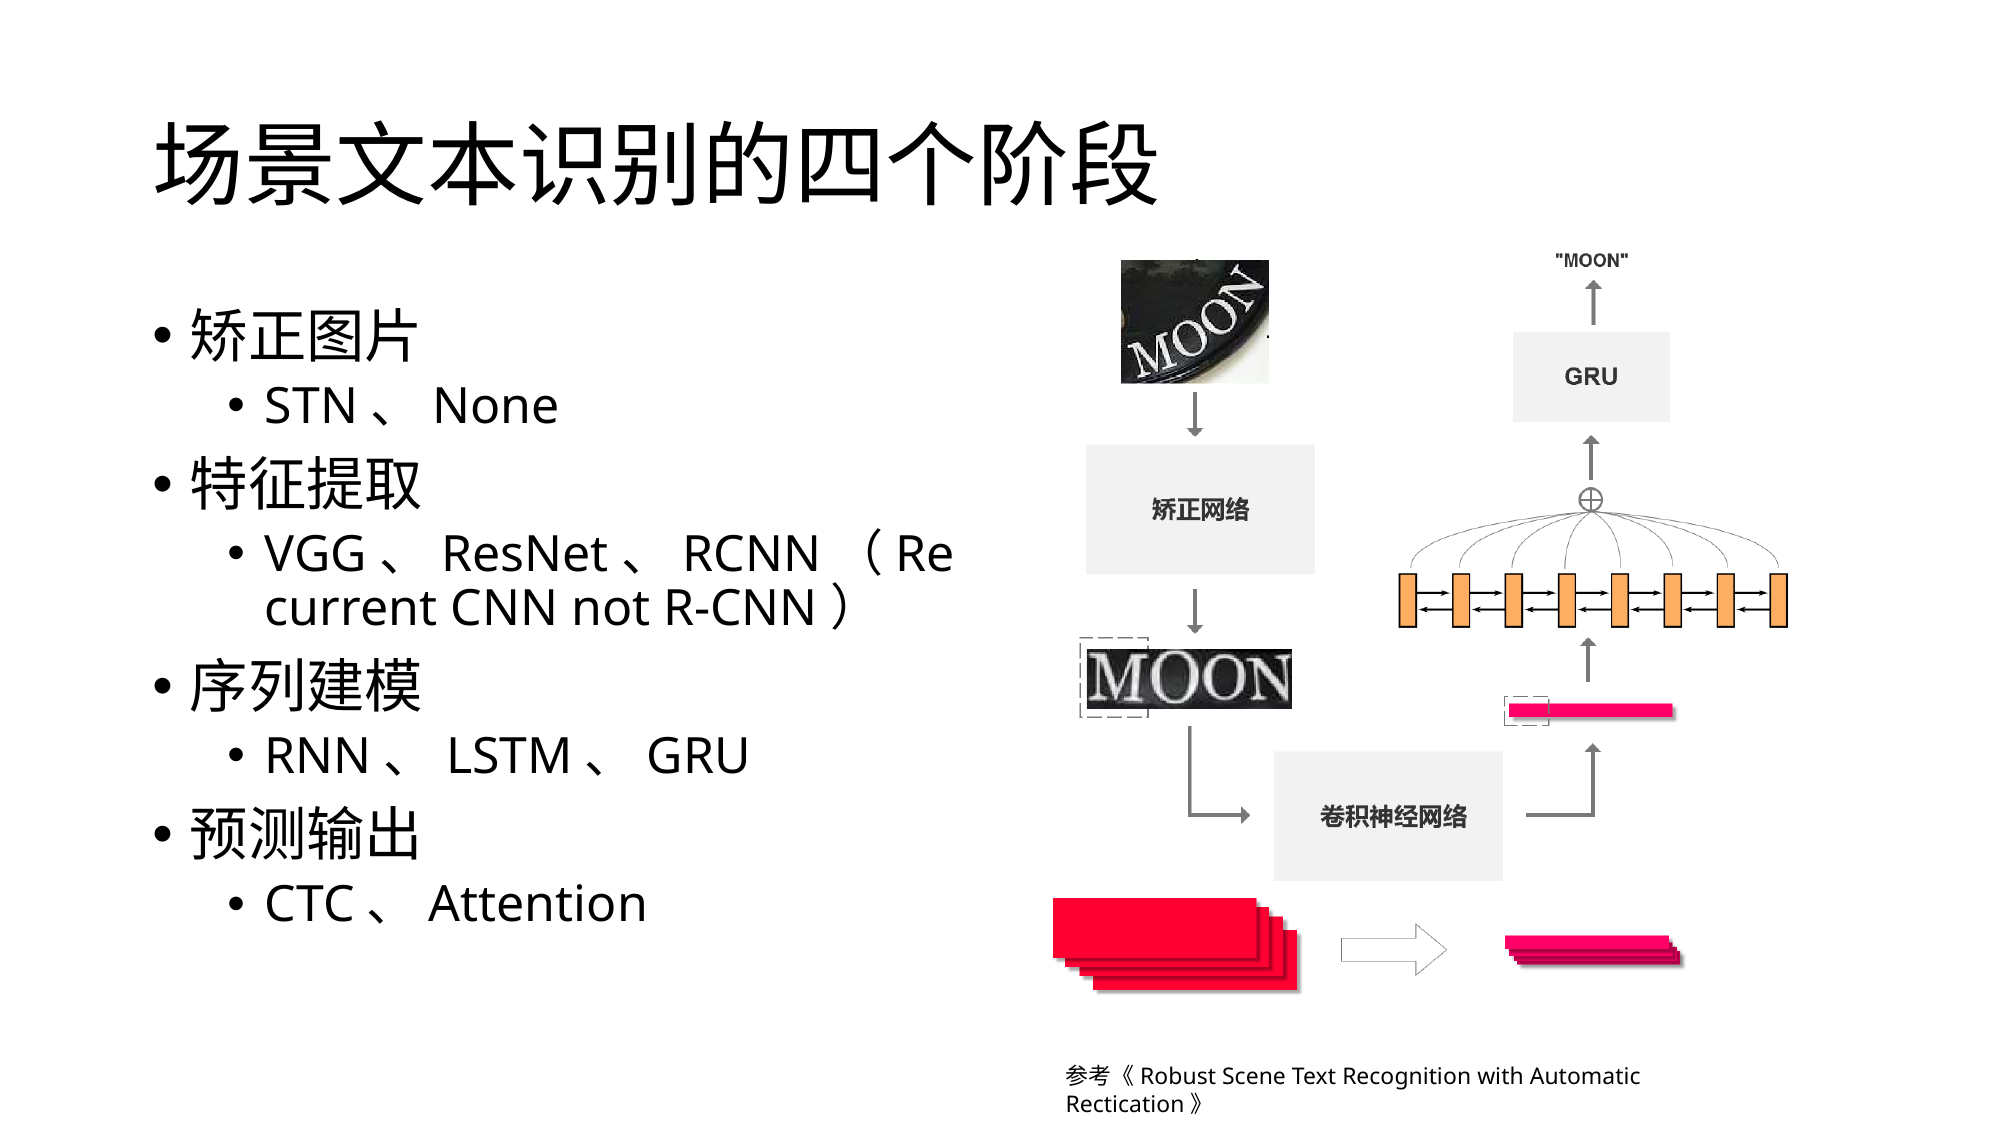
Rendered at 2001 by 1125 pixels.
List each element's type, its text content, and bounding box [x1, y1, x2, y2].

title 场景文本识别的四个阶段 [137, 59, 1863, 278]
text_box 参考《Robust Scene Text Recognition with Automatic Rectication》 [1050, 1054, 1737, 1125]
picture [1050, 248, 1795, 997]
list 矫正图片 STN、None 特征提取 VGG、ResNet、RCNN（Recurrent CNN not R-CNN） 序列建模 RNN、LSTM、GRU 预测输出 CTC、Attention [137, 299, 979, 1014]
